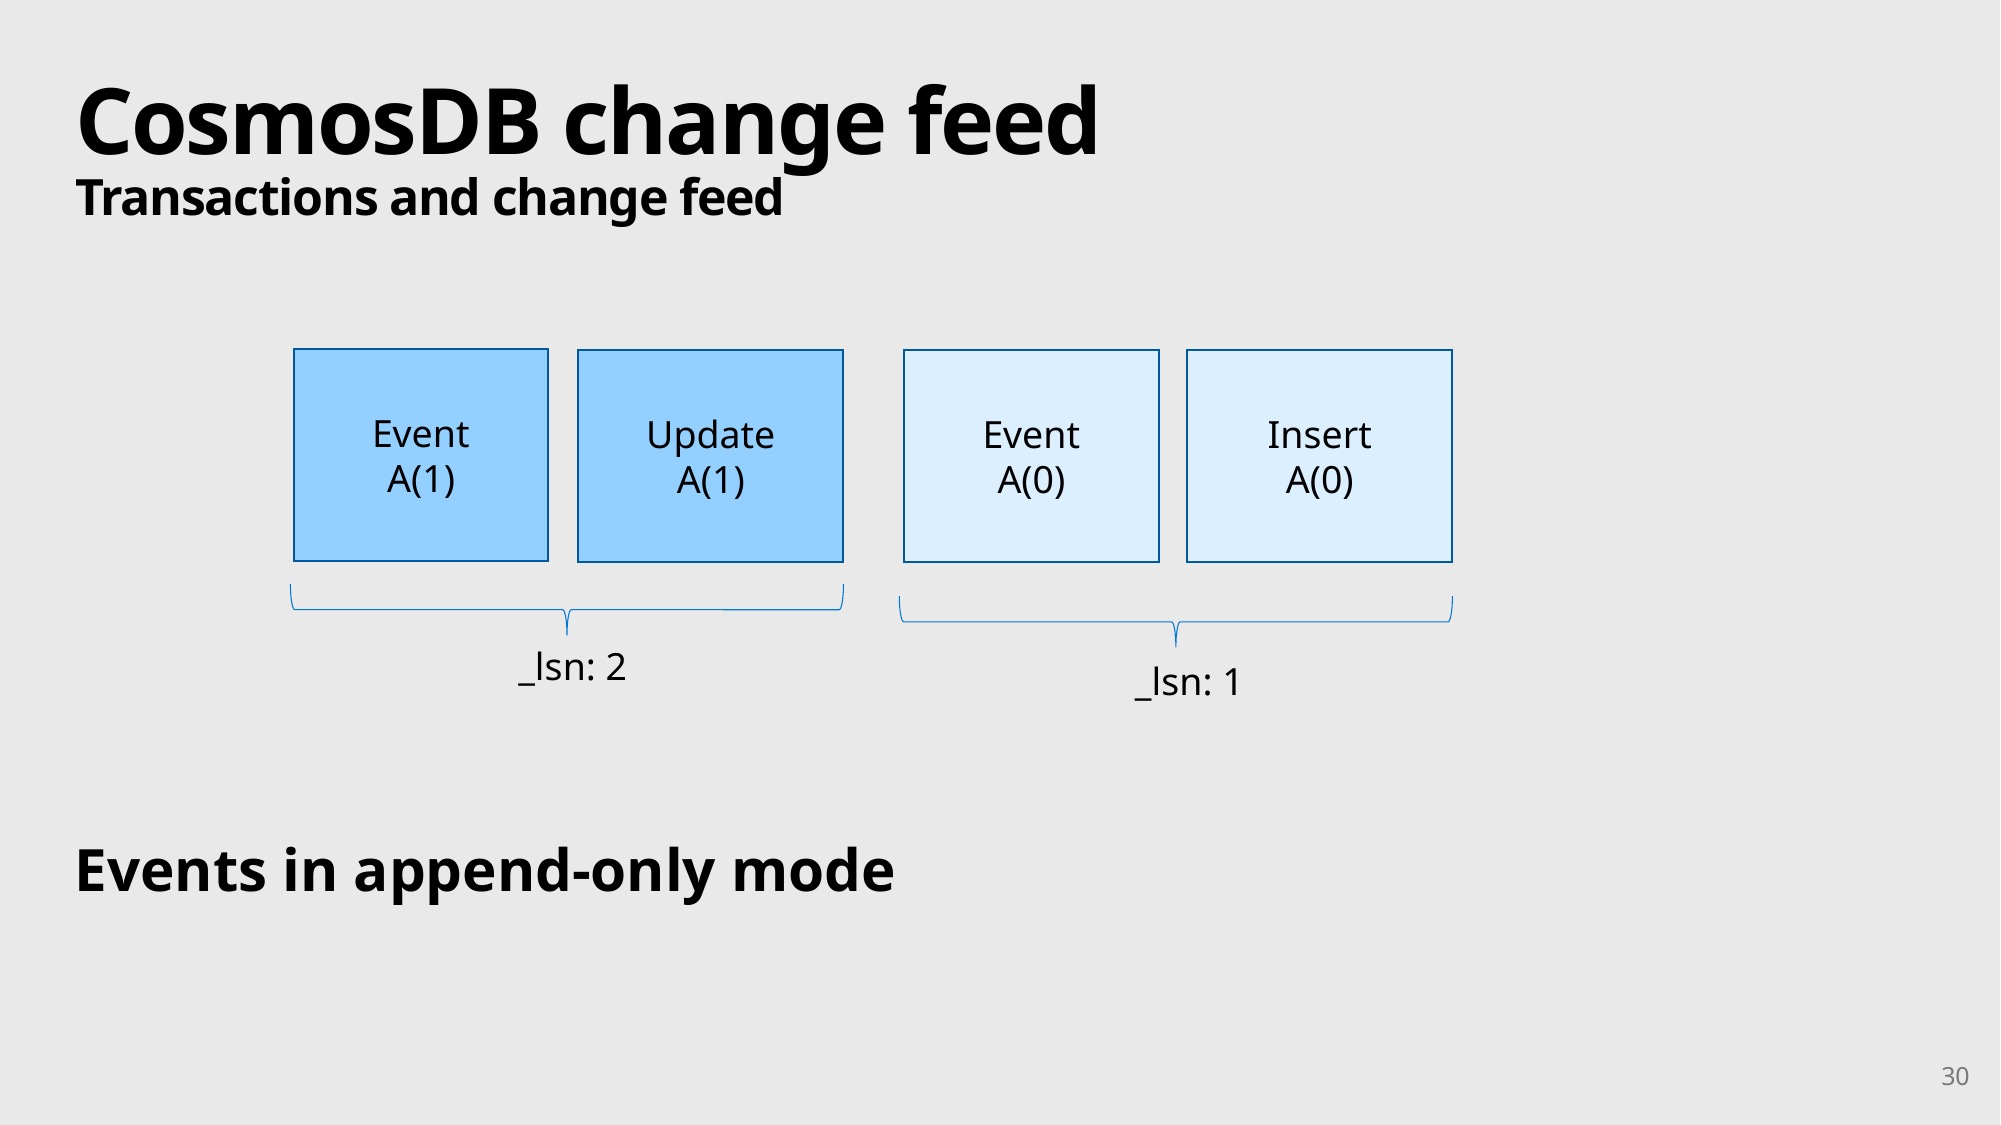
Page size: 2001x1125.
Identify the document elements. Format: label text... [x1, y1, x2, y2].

text_box _lsn: 1 [1120, 650, 1350, 711]
text_box Events in append-only mode [74, 826, 904, 1060]
text_box [898, 596, 1453, 648]
subtitle Transactions and change feed [75, 159, 1925, 272]
text_box Update A(1) [577, 349, 844, 563]
text_box Event A(1) [293, 348, 549, 562]
slide_number 30 [1806, 1056, 2000, 1125]
title CosmosDB change feed [75, 75, 1925, 159]
text_box Event A(0) [903, 349, 1160, 563]
text_box _lsn: 2 [503, 635, 733, 695]
text_box [289, 584, 845, 635]
text_box Insert A(0) [1186, 349, 1453, 563]
